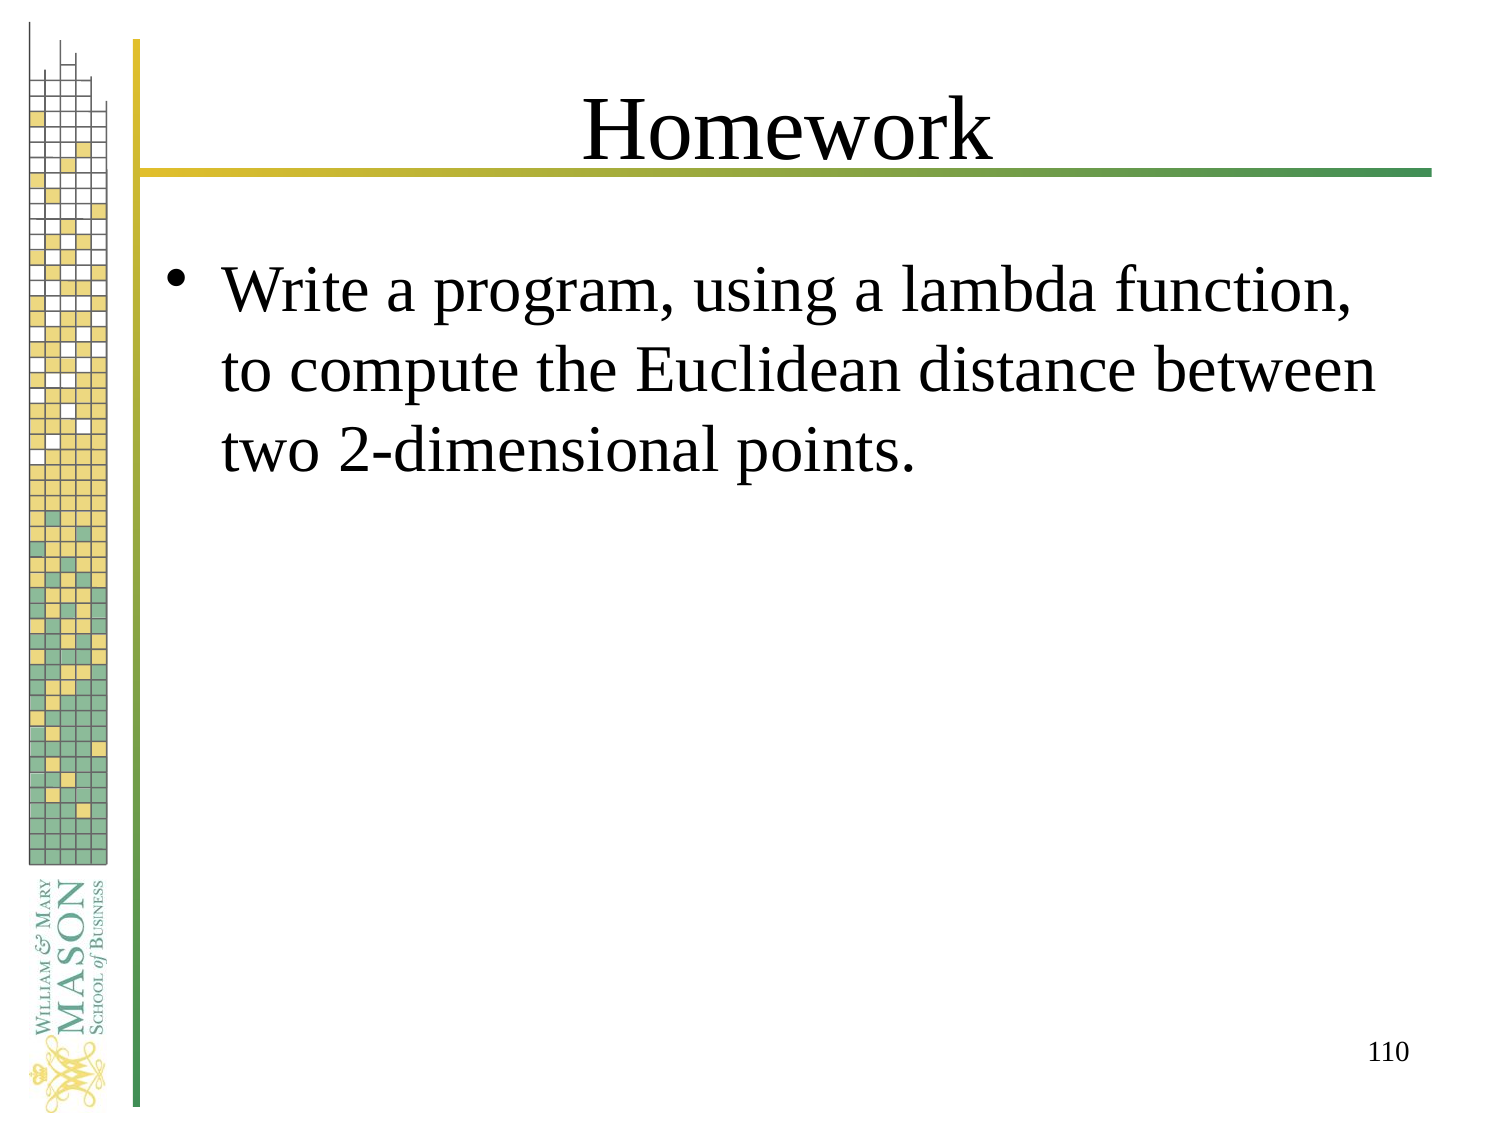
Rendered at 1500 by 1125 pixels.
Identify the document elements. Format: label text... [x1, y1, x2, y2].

slide_number 110 [1048, 1024, 1426, 1103]
table_cell is [29, 879, 107, 1113]
title Homework [150, 45, 1425, 200]
list Write a program, using a lambda function, to compute the Euclidean distance between two 2-dimensional points. [150, 237, 1425, 1005]
